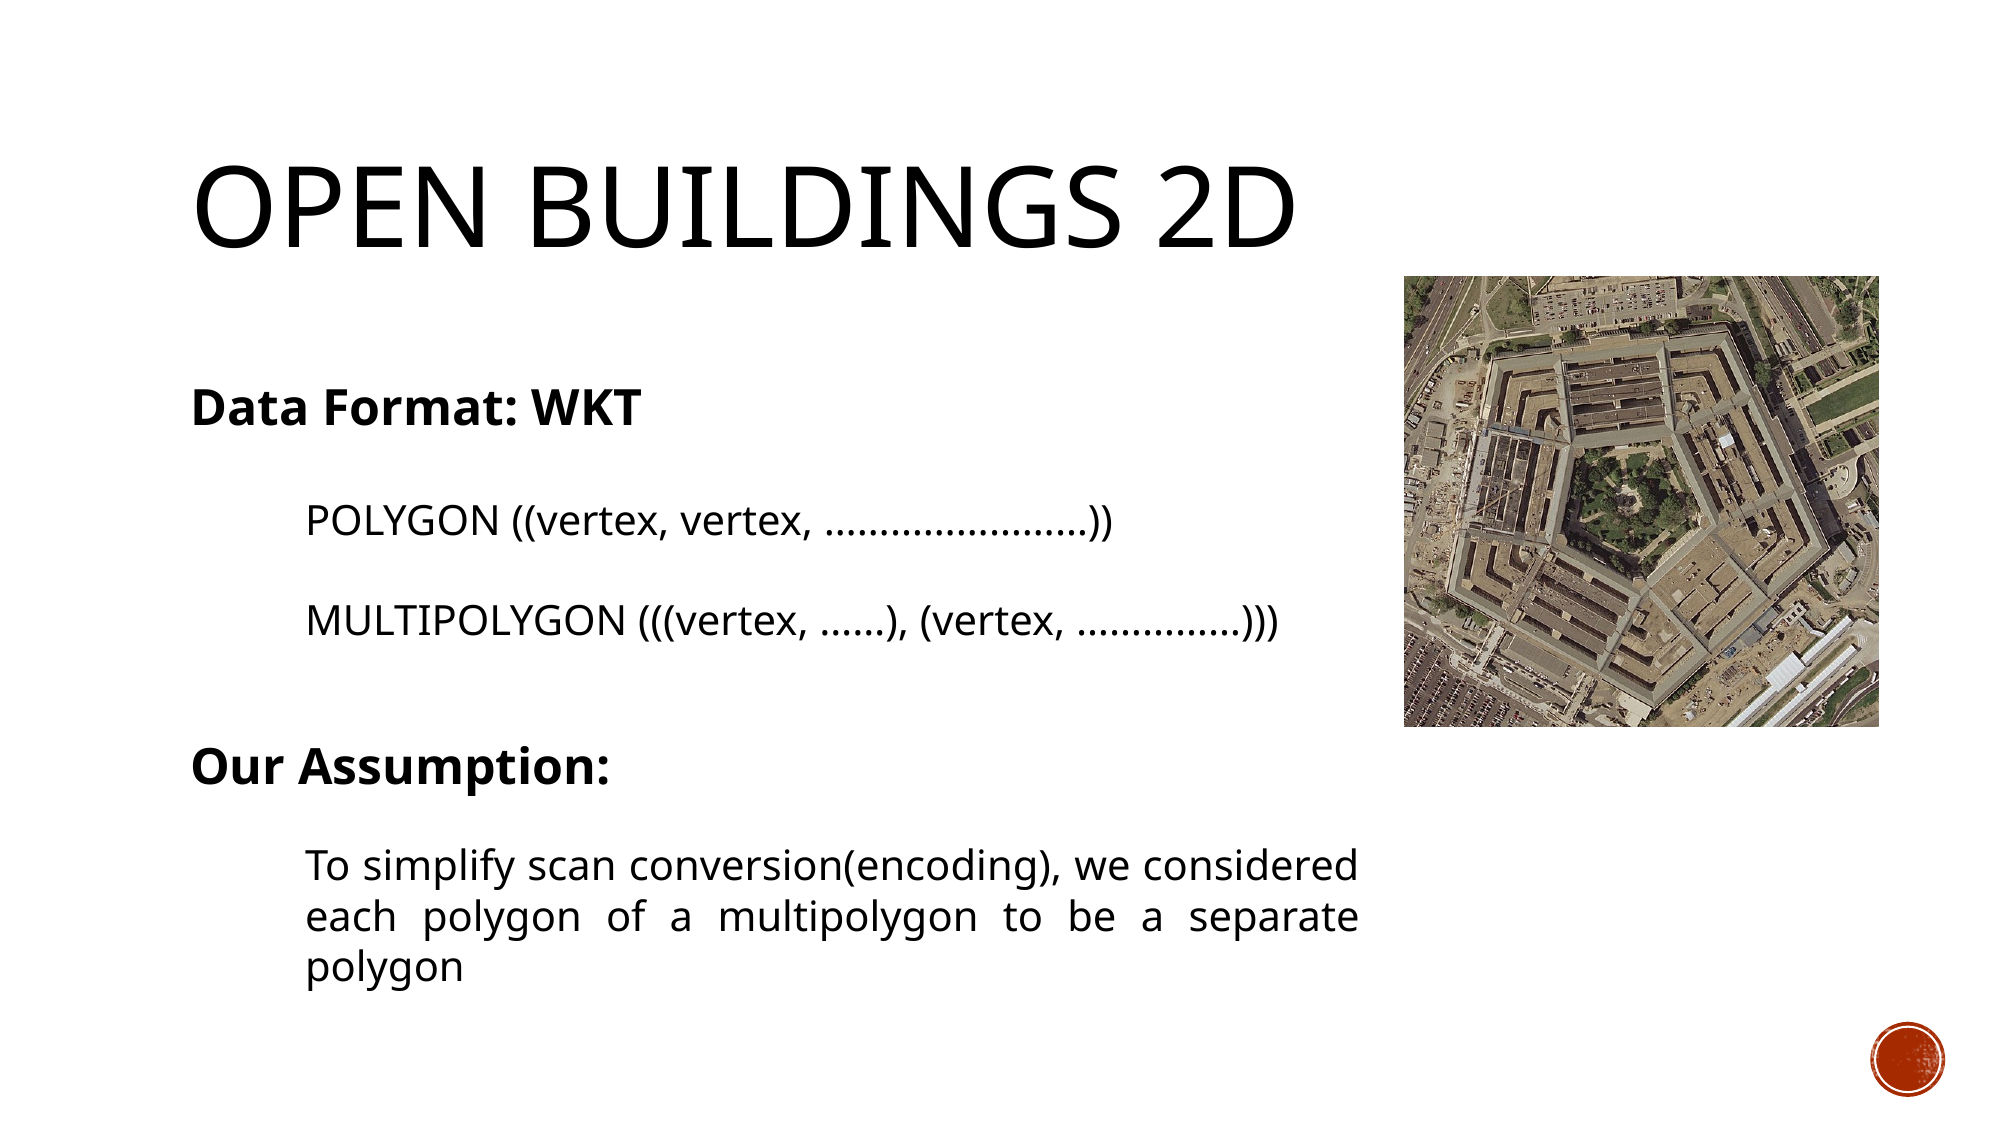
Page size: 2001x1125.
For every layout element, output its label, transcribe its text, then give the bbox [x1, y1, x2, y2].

title Open Buildings 2d [175, 79, 1826, 344]
text_box Our Assumption: [175, 727, 702, 802]
text_box Data Format: WKT [175, 367, 702, 443]
text_box To simplify scan conversion(encoding), we considered each polygon of a multipolygon to be a separate polygon [290, 831, 1375, 997]
picture [1404, 276, 1879, 727]
text_box POLYGON ((vertex, vertex, ……………………)) MULTIPOLYGON (((vertex, ……), (vertex, ……………))) [290, 486, 1403, 652]
